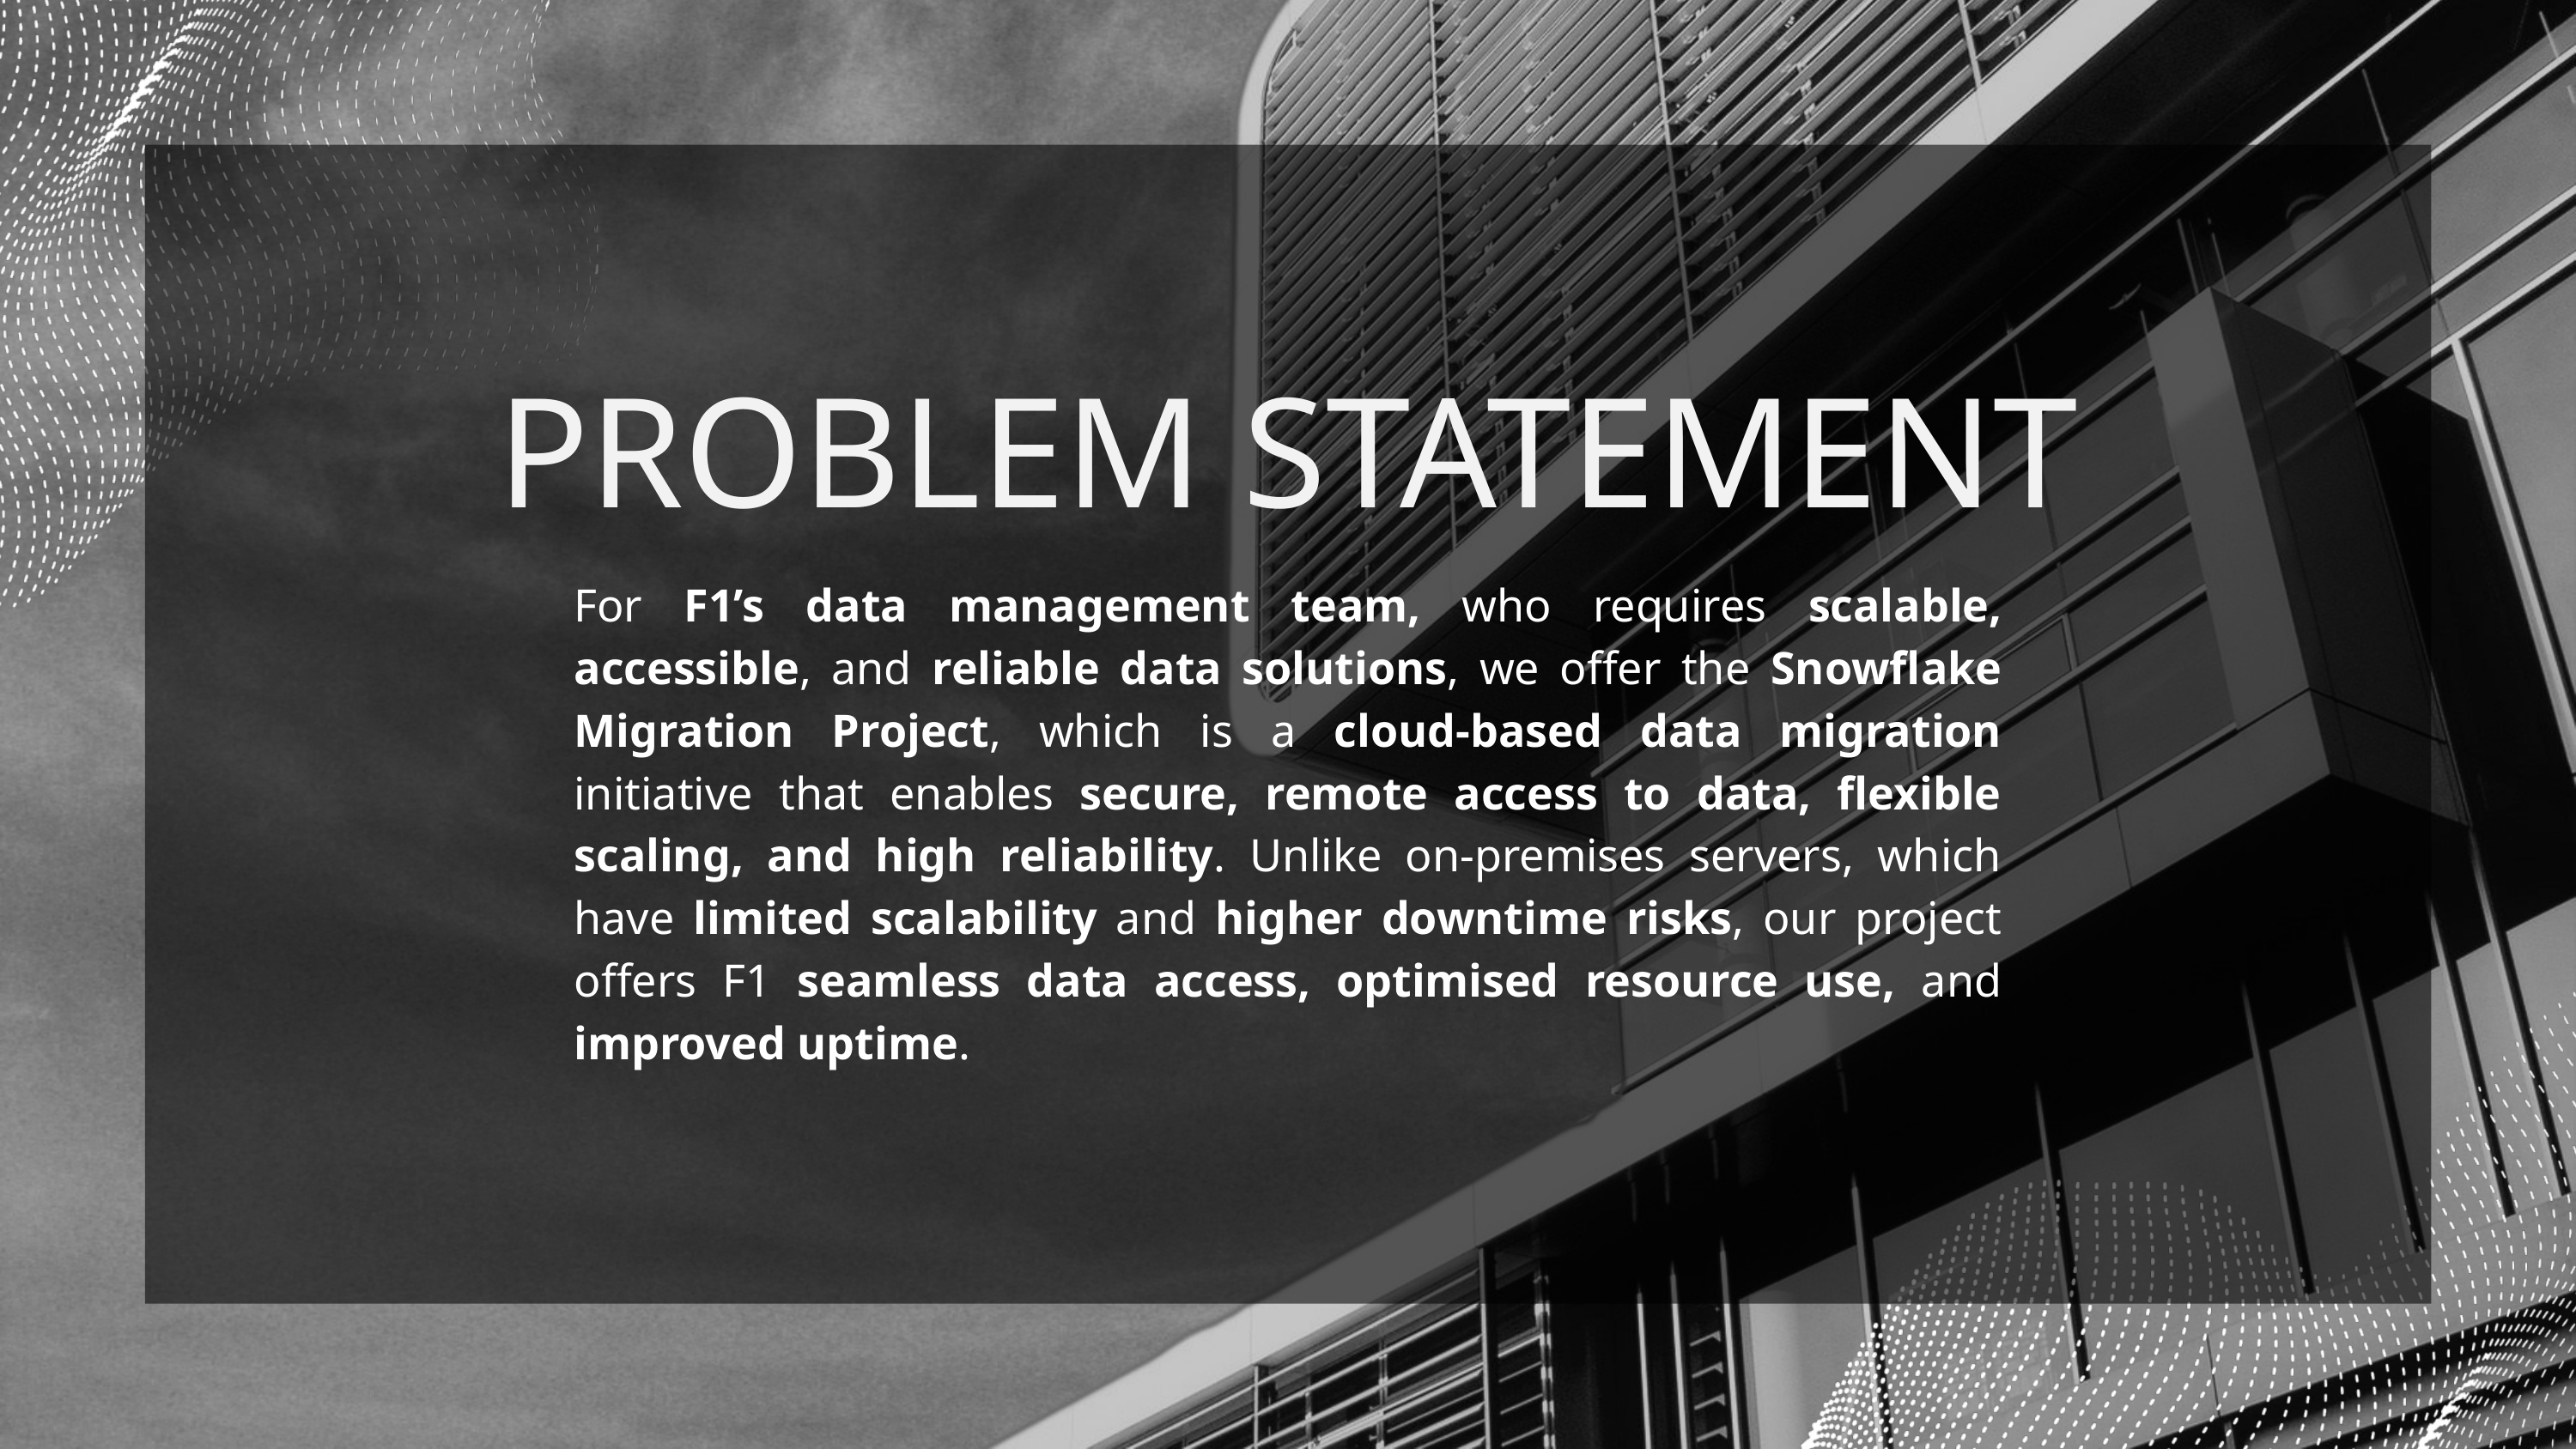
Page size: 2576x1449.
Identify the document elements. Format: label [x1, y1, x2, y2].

text_box [1594, 874, 2576, 1449]
text_box [144, 144, 2432, 1304]
text_box [0, 0, 695, 760]
text_box [695, 0, 2576, 874]
text_box [0, 760, 1594, 1449]
